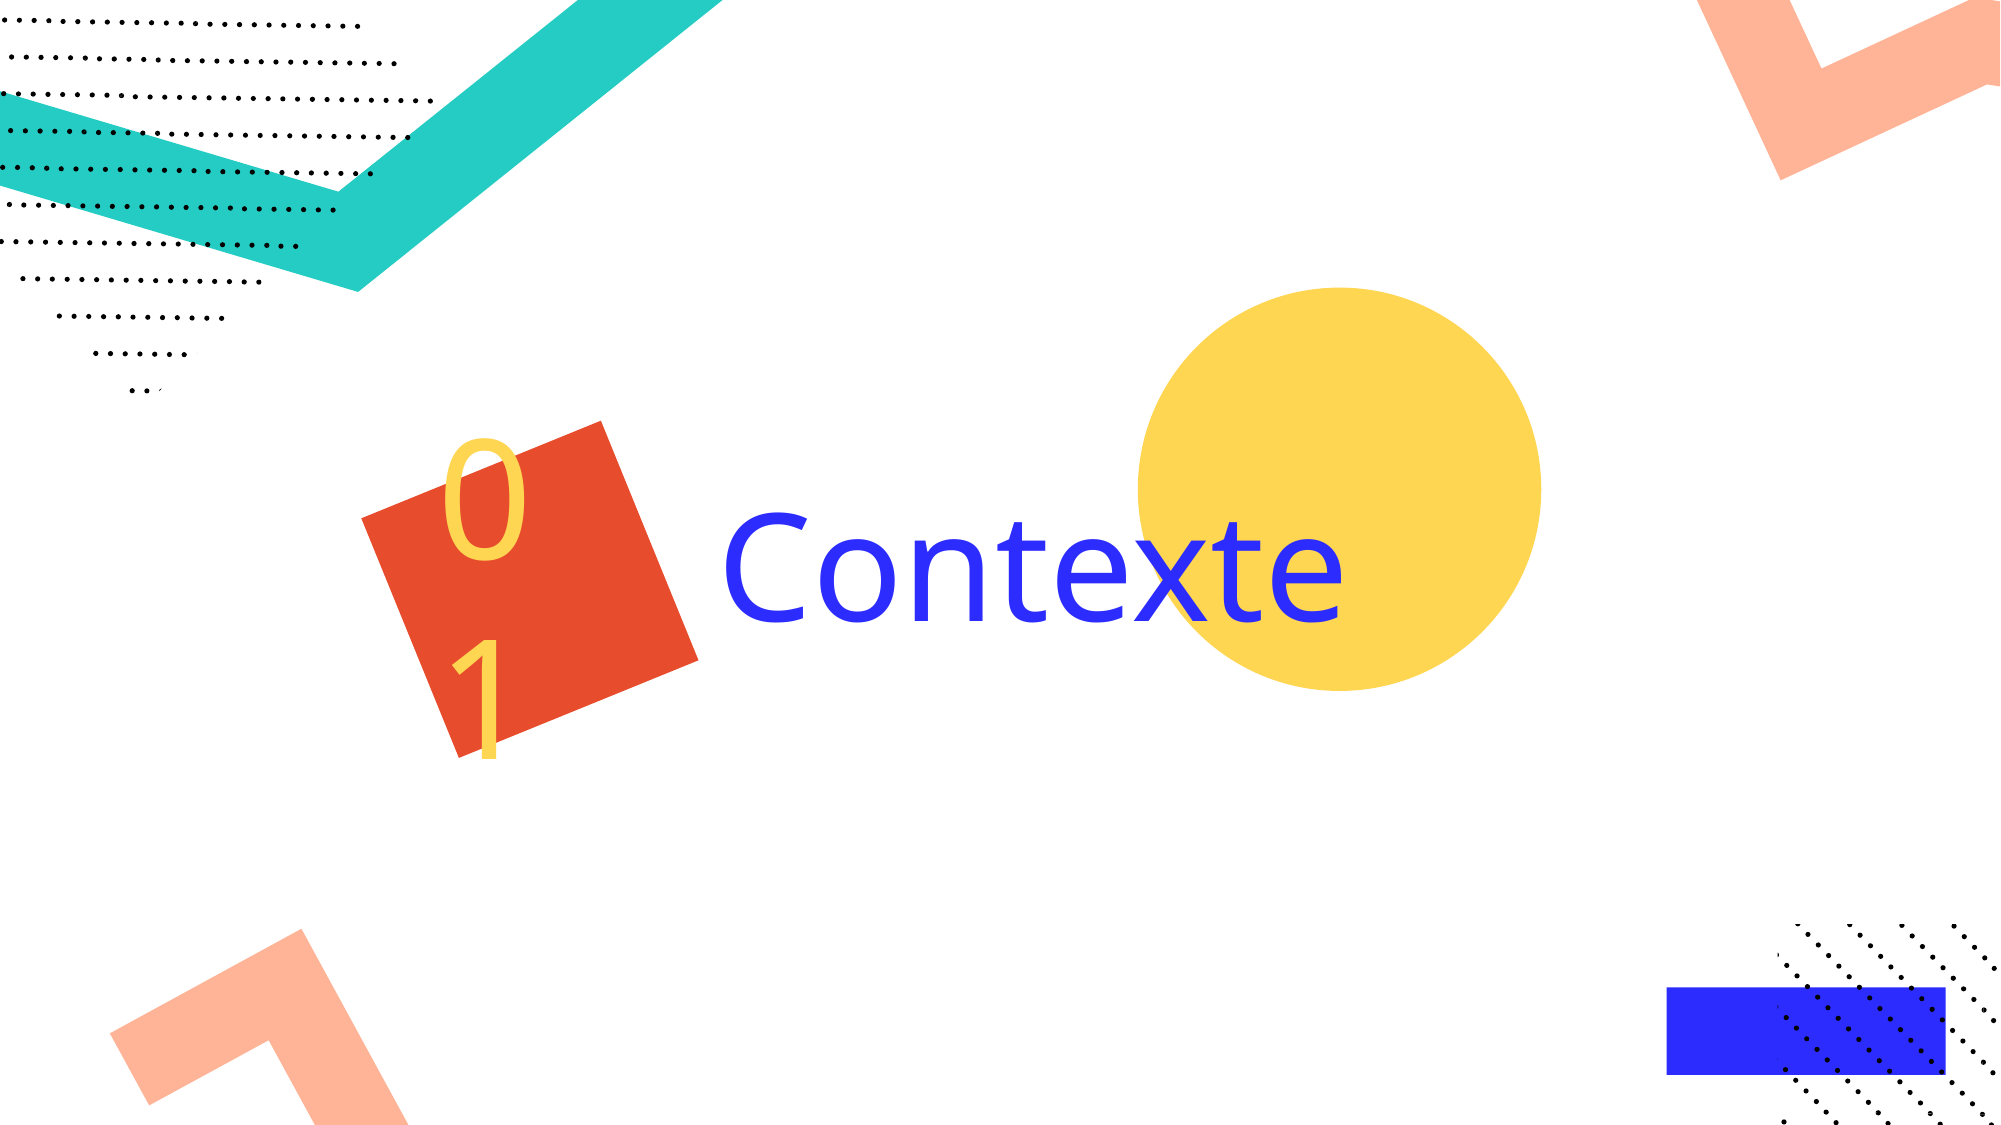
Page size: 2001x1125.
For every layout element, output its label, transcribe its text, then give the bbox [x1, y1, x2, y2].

title 01 [417, 500, 646, 685]
text_box [1141, 287, 1542, 613]
text_box [361, 0, 723, 290]
title Contexte [597, 451, 1499, 716]
text_box [109, 928, 409, 1125]
text_box [361, 420, 614, 656]
text_box [429, 685, 597, 758]
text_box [0, 0, 357, 320]
